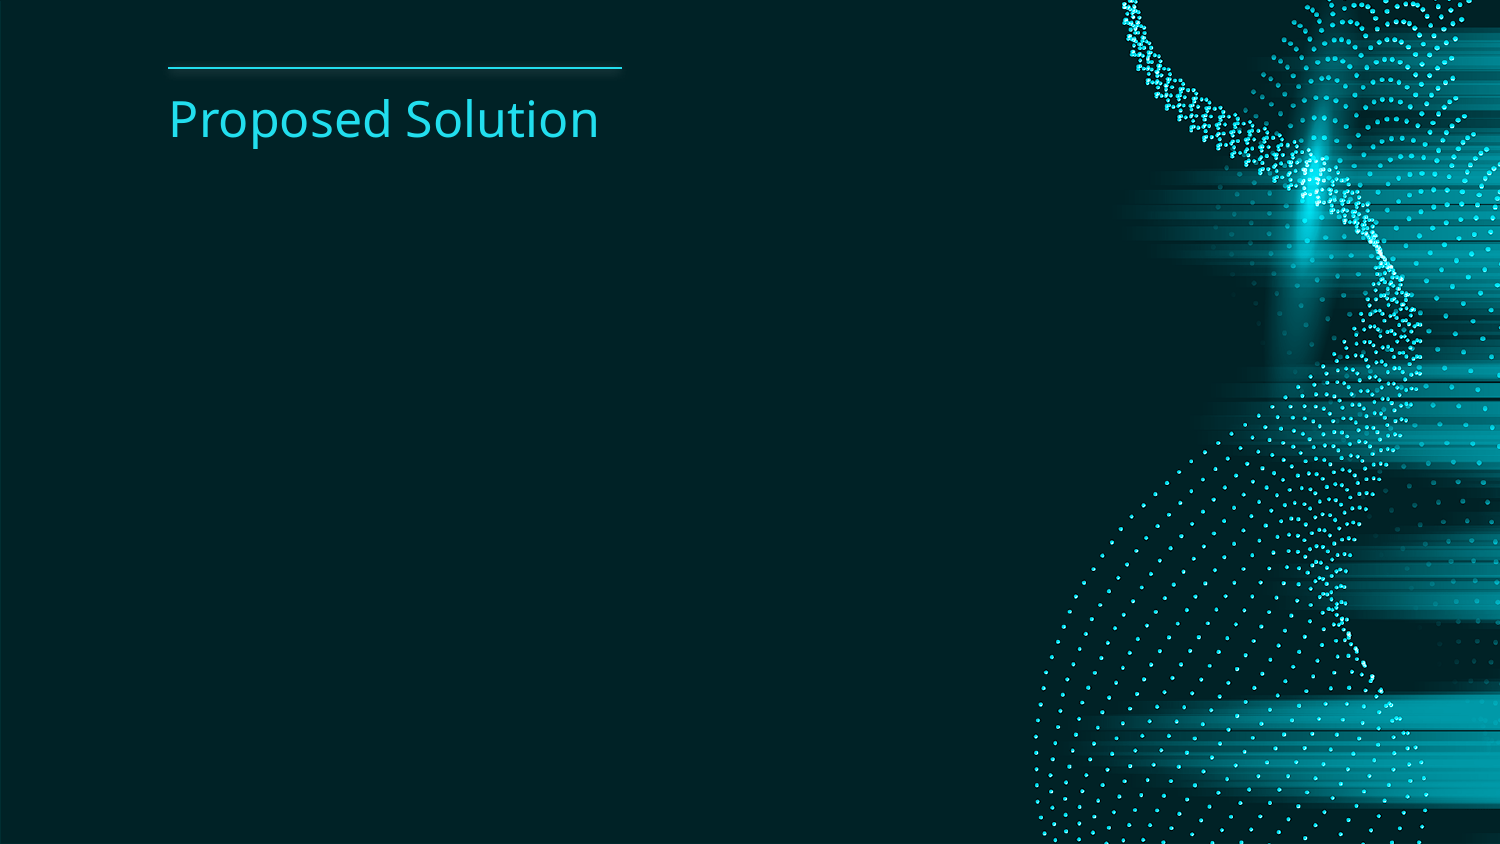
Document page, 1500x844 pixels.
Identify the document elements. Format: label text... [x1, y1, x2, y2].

picture [0, 0, 1500, 844]
title Proposed Solution [153, 72, 914, 228]
